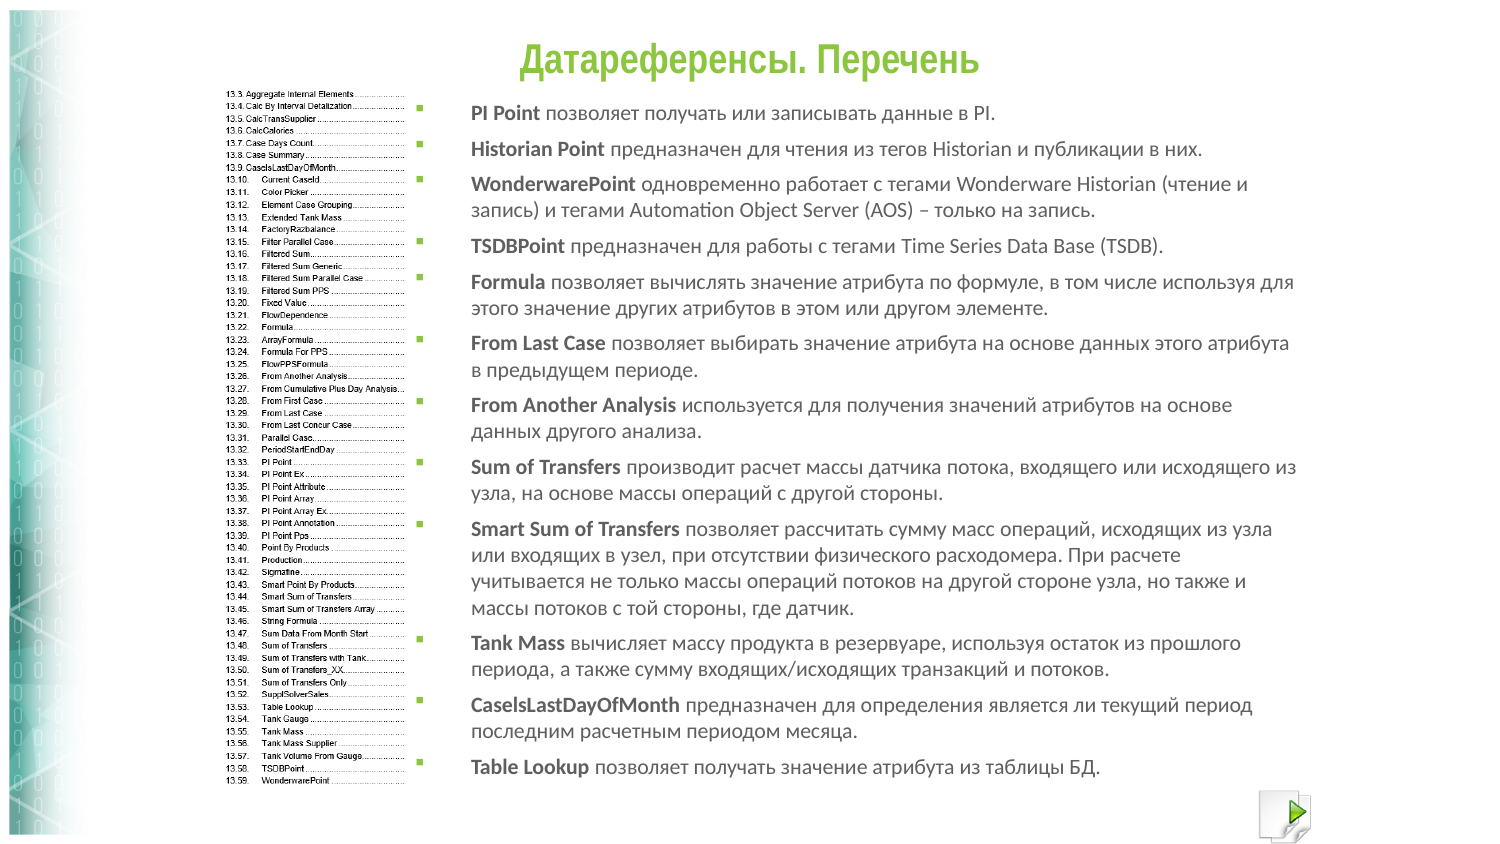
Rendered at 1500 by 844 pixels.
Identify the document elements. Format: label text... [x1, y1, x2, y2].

text_box PI Point позволяет получать или записывать данные в PI. Historian Point предназначен для чтения из тегов Historian и публикации в них. WonderwarePoint одновременно работает с тегами Wonderware Historian (чтение и запись) и тегами Automation Object Server (AOS) – только на запись. TSDBPoint предназначен для работы с тегами Time Series Data Base (TSDB). Formula позволяет вычислять значение атрибута по формуле, в том числе используя для этого значение других атрибутов в этом или другом элементе. From Last Case позволяет выбирать значение атрибута на основе данных этого атрибута в предыдущем периоде. From Another Analysis используется для получения значений атрибутов на основе данных другого анализа. Sum of Transfers производит расчет массы датчика потока, входящего или исходящего из узла, на основе массы операций с другой стороны. Smart Sum of Transfers позволяет рассчитать сумму масс операций, исходящих из узла или входящих в узел, при отсутствии физического расходомера. При расчете учитывается не только массы операций потоков на другой стороне узла, но также и массы потоков с той стороны, где датчик. Tank Mass вычисляет массу продукта в резервуаре, используя остаток из прошлого периода, а также сумму входящих/исходящих транзакций и потоков. CaselsLastDayOfMonth предназначен для определения является ли текущий период последним расчетным периодом месяца. Table Lookup позволяет получать значение атрибута из таблицы БД. [409, 91, 1313, 787]
title Датареференсы. Перечень [187, 0, 1313, 115]
picture [0, 0, 1500, 844]
